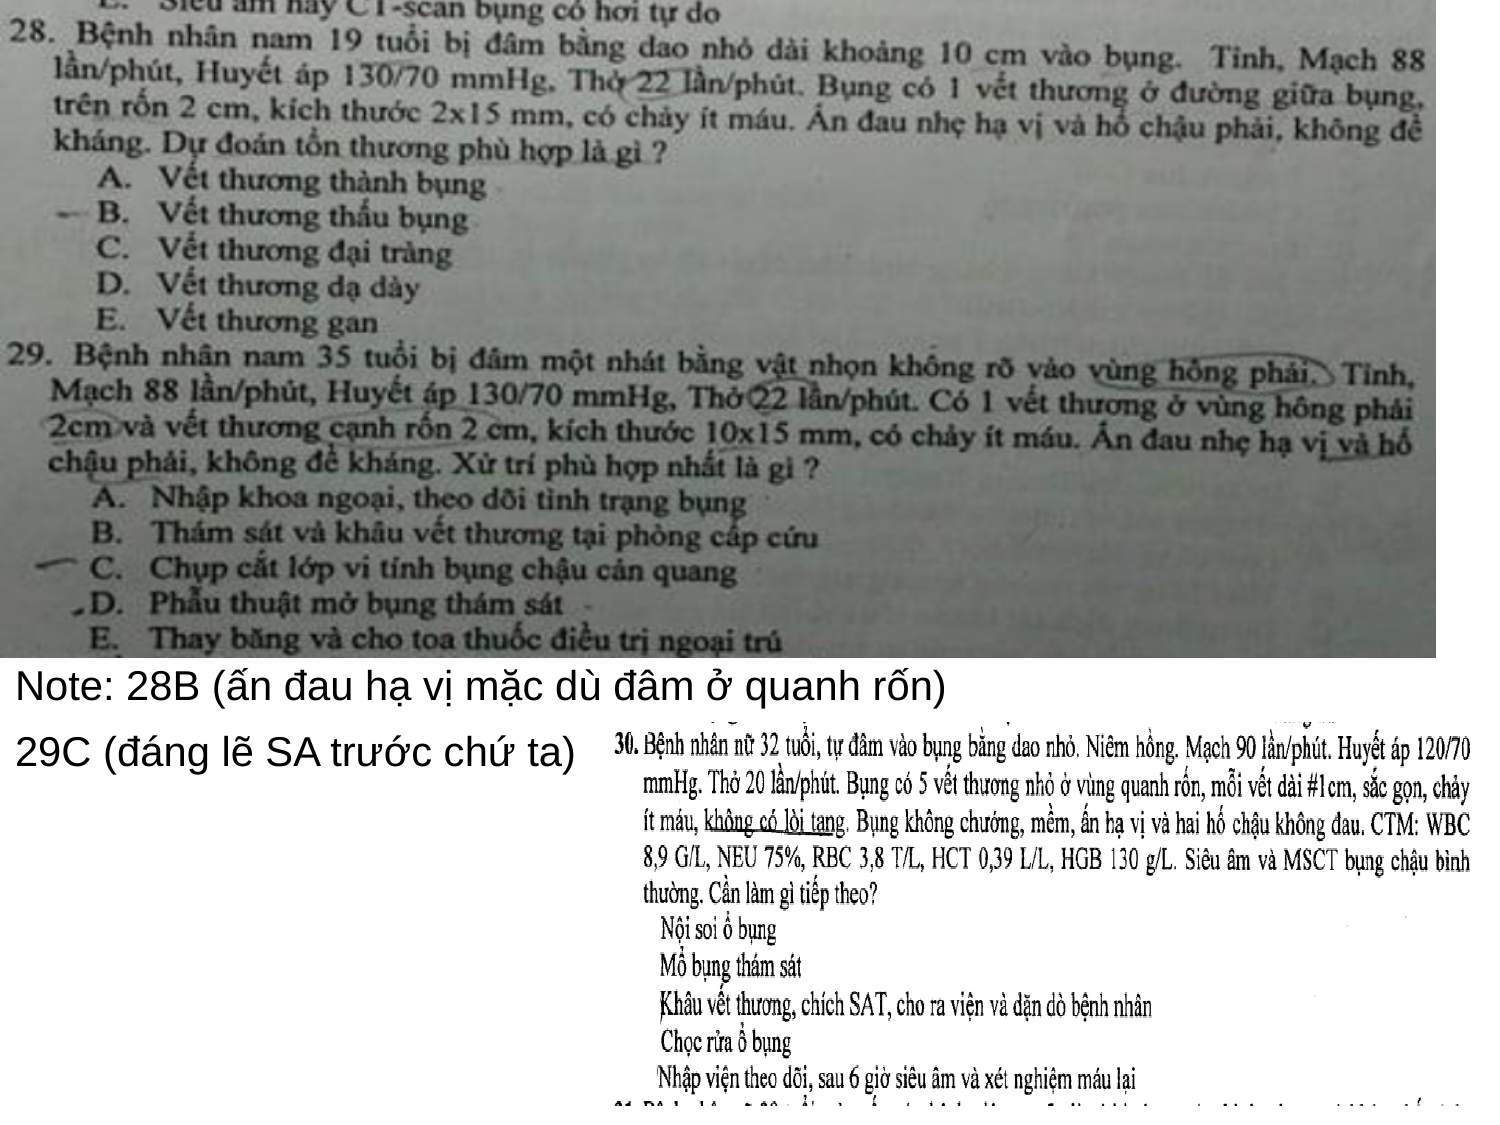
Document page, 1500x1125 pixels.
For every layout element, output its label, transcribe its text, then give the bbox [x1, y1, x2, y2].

picture [607, 722, 1500, 1106]
subtitle Note: 28B (ấn đau hạ vị mặc dù đâm ở quanh rốn) 29C (đáng lẽ SA trước chứ ta) [0, 657, 1500, 1094]
picture [0, 0, 1436, 658]
